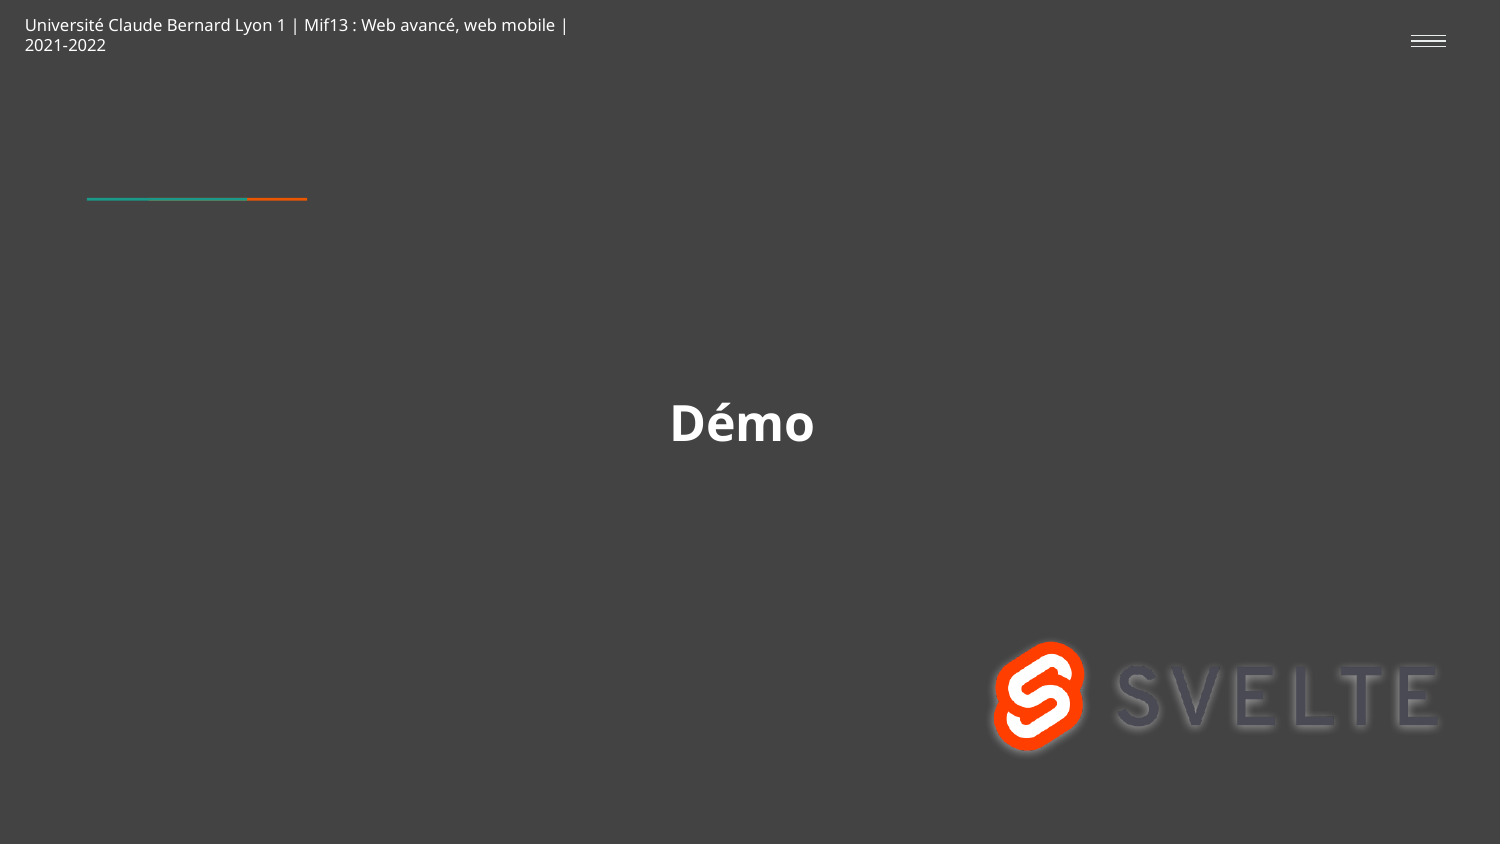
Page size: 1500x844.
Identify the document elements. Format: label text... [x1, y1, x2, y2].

picture [971, 628, 1474, 763]
text_box Démo [654, 376, 846, 467]
text_box Université Claude Bernard Lyon 1 | Mif13 : Web avancé, web mobile | 2021-2022 [9, 0, 630, 70]
